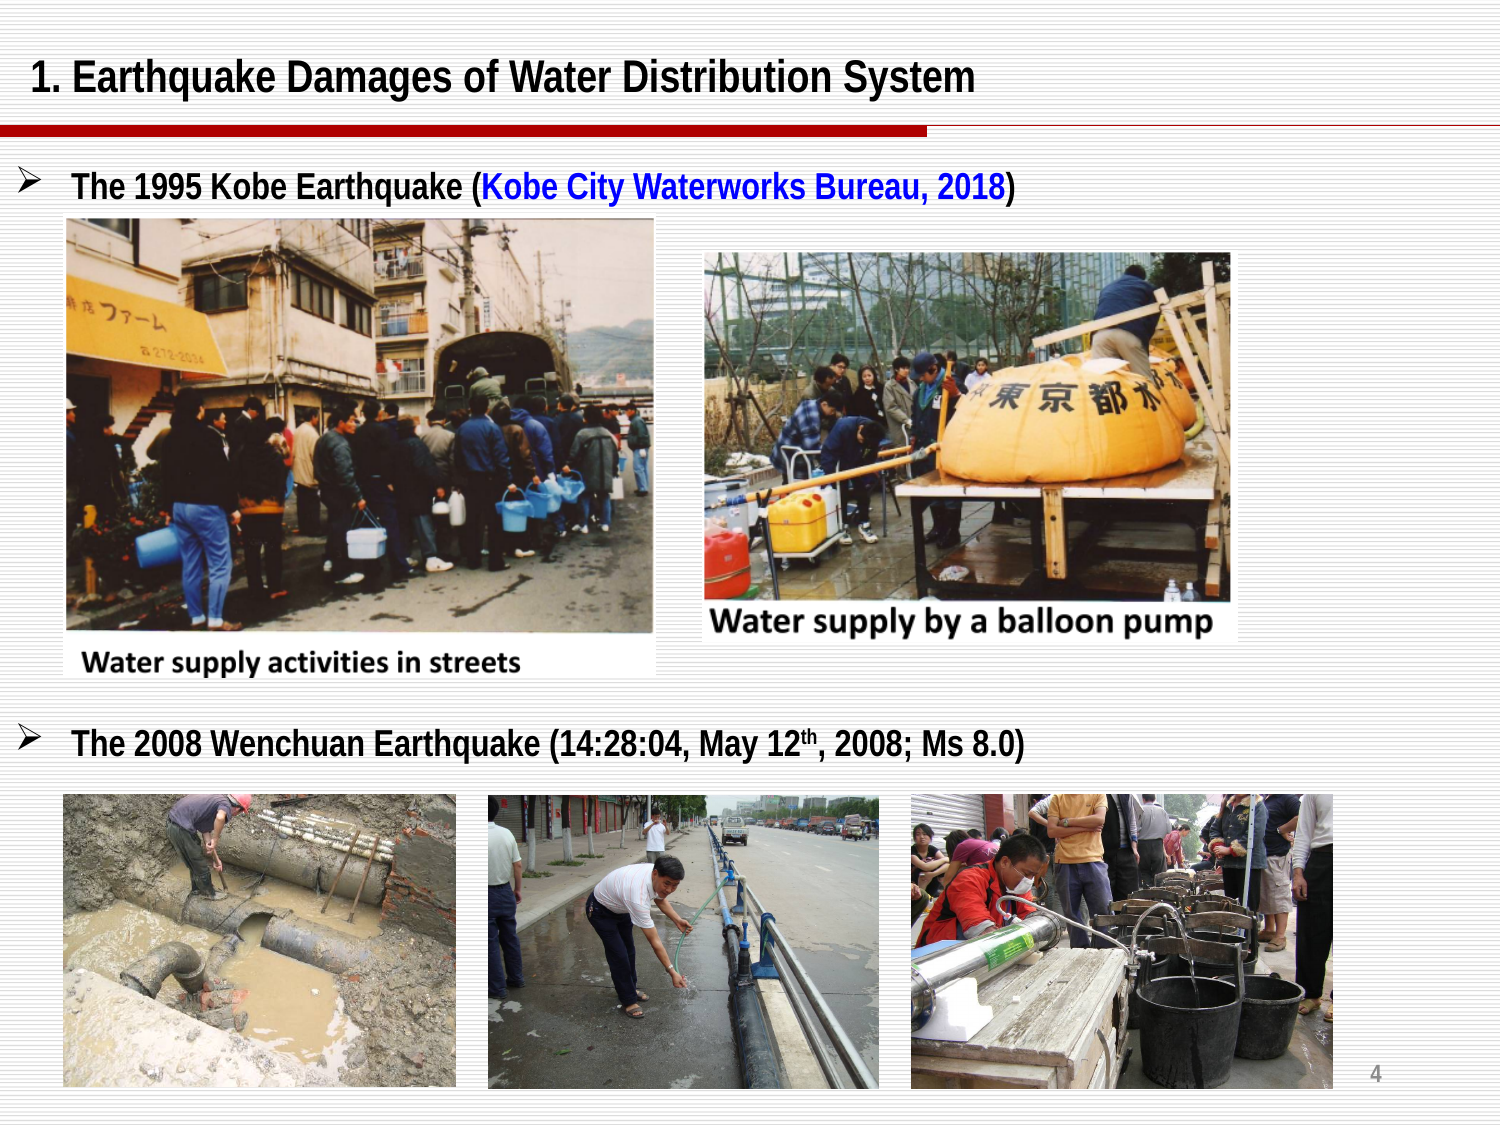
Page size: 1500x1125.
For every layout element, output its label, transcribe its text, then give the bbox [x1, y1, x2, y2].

picture [0, 126, 1500, 1125]
slide_number 4 [1059, 1042, 1397, 1103]
text_box [0, 125, 1500, 137]
text_box 1. Earthquake Damages of Water Distribution System [15, 38, 1306, 109]
text_box The 2008 Wenchuan Earthquake (14:28:04, May 12th, 2008; Ms 8.0) [0, 697, 1199, 771]
picture [0, 0, 1500, 125]
text_box The 1995 Kobe Earthquake (Kobe City Waterworks Bureau, 2018) [0, 141, 1199, 215]
